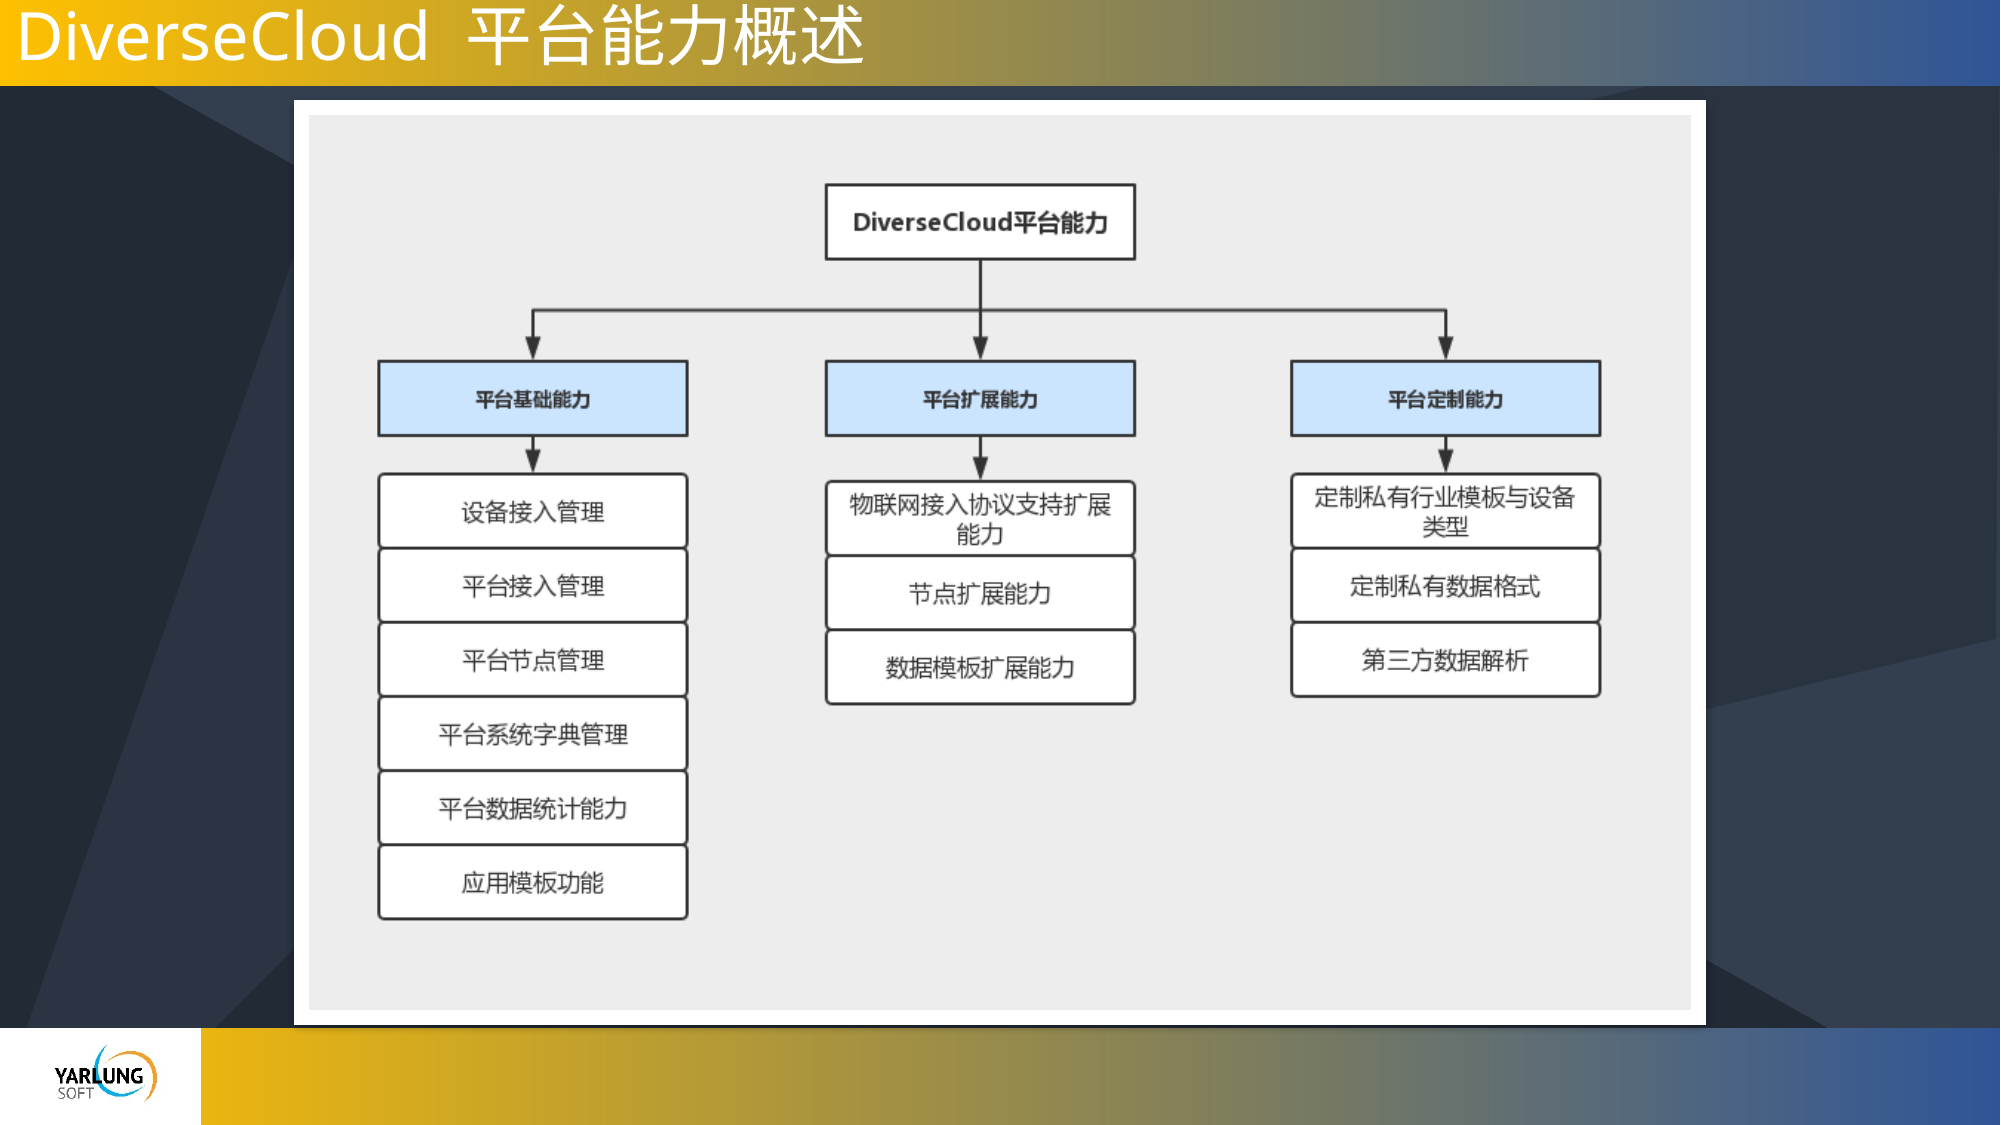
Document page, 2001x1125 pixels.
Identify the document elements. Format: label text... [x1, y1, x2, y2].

text_box DiverseCloud 平台能力概述 [0, 0, 2000, 86]
picture [0, 1028, 201, 1125]
picture [308, 114, 1692, 1011]
